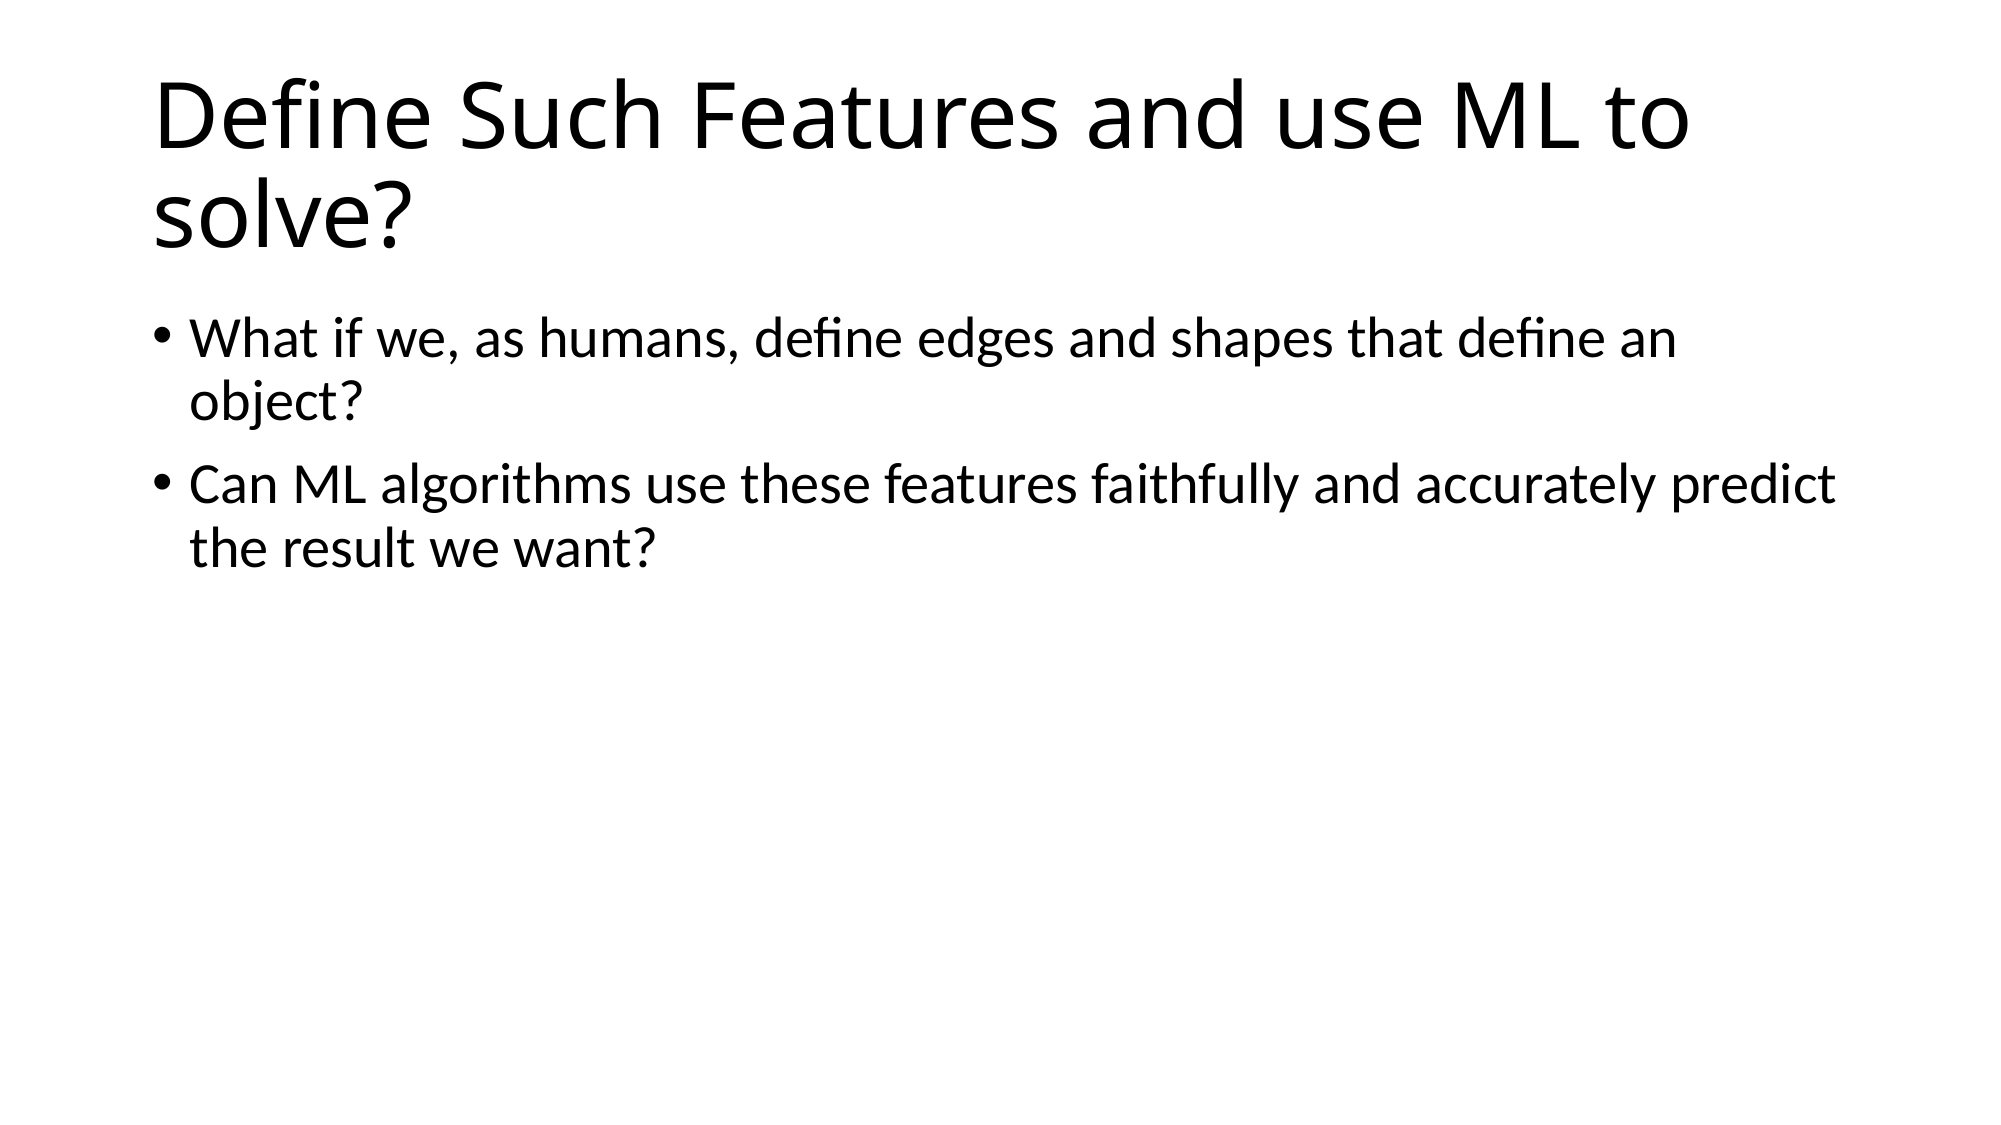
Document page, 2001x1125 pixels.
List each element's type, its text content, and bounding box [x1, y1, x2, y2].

list What if we, as humans, define edges and shapes that define an object? Can ML algorithms use these features faithfully and accurately predict the result we want? [137, 299, 1863, 1014]
title Define Such Features and use ML to solve? [137, 59, 1863, 278]
